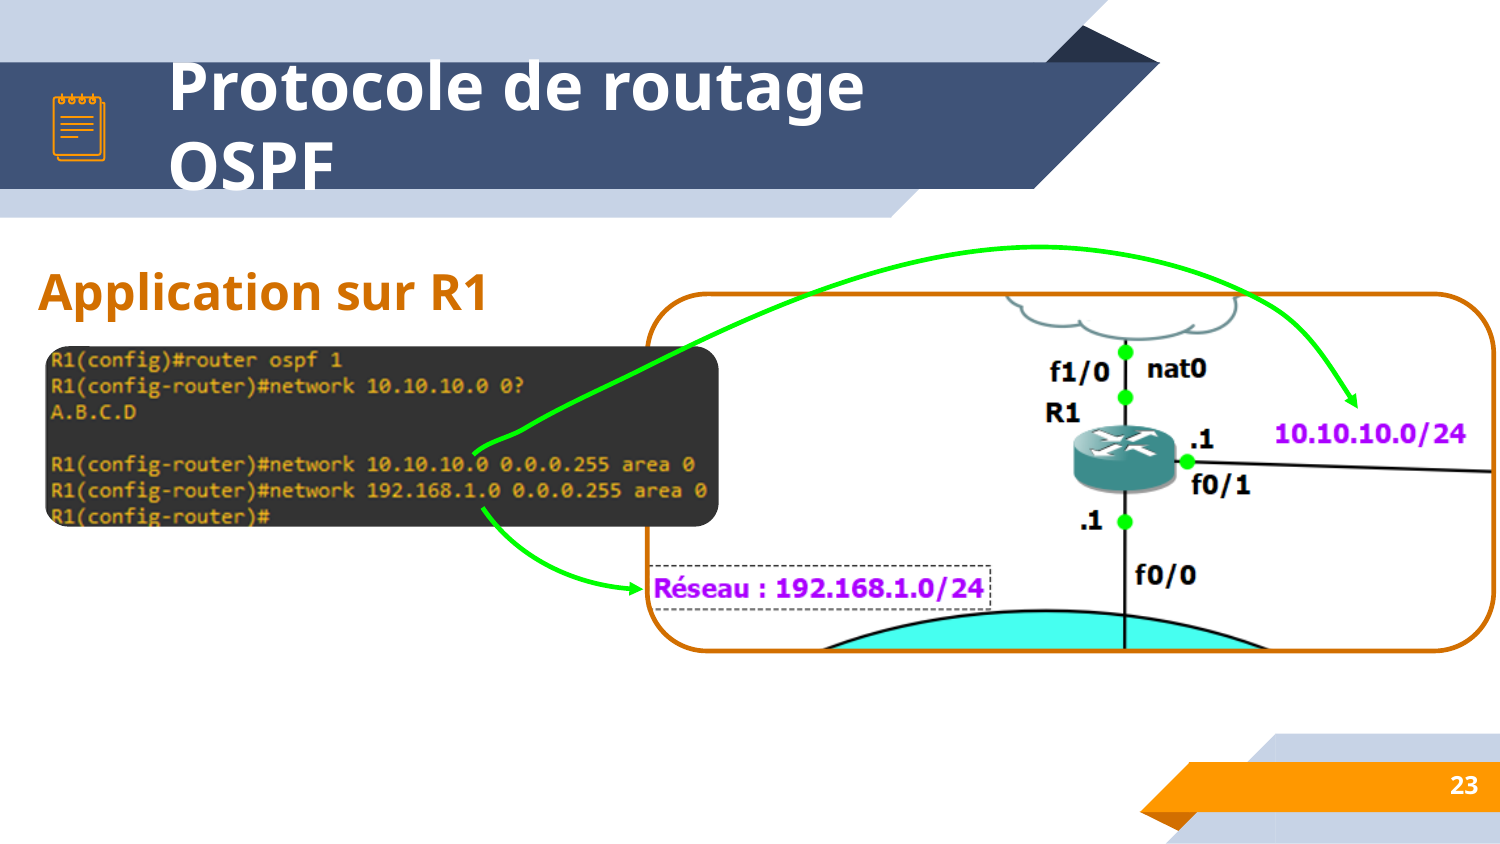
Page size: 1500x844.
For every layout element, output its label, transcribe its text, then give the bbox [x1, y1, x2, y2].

text_box Application sur R1 [10, 234, 770, 316]
picture [44, 294, 1494, 654]
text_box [53, 93, 105, 161]
slide_number ‹#› [1249, 760, 1494, 813]
title Protocole de routage OSPF [152, 61, 1016, 187]
text_box [505, 535, 639, 596]
text_box [815, 246, 1245, 292]
